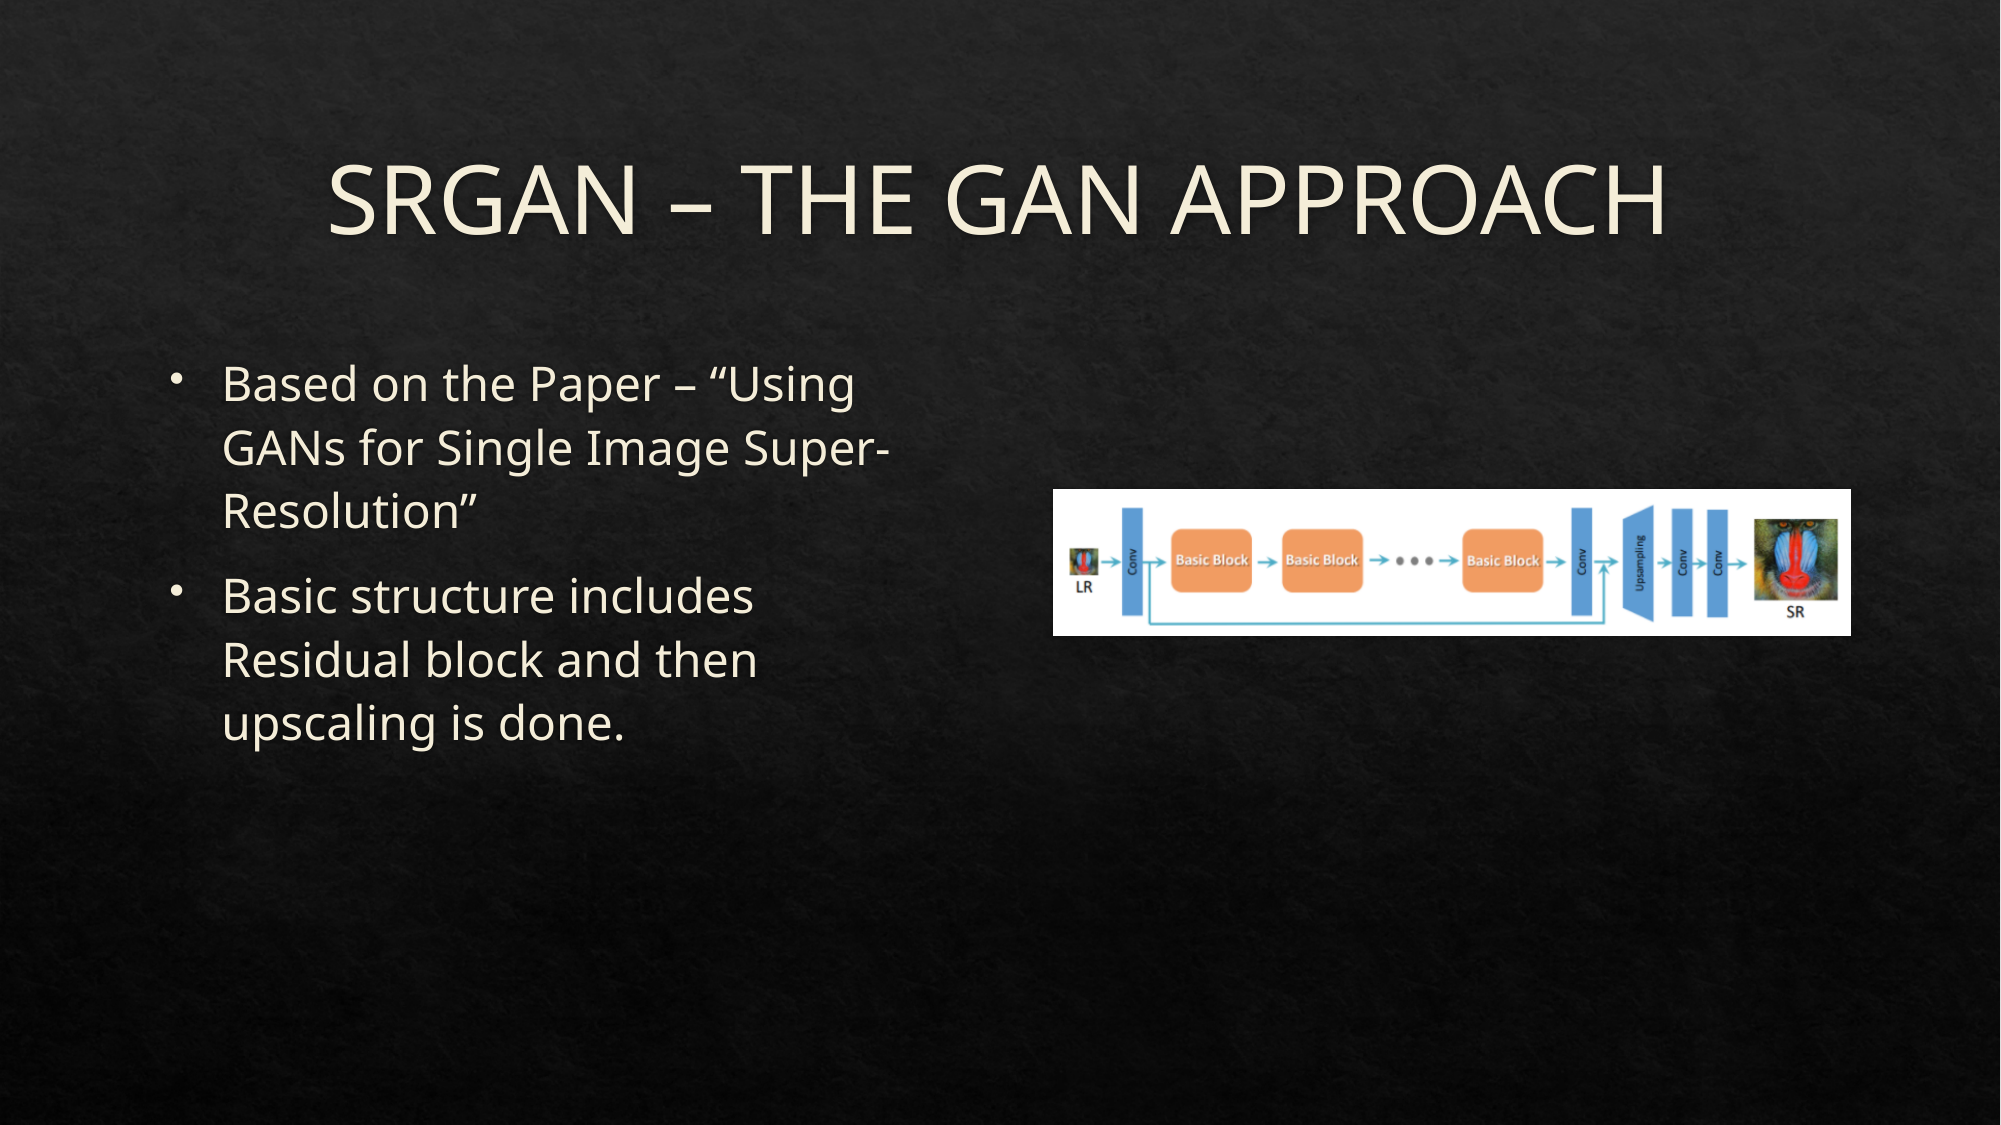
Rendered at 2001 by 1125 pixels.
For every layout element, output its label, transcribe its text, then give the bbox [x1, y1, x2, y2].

list Based on the Paper – “Using GANs for Single Image Super-Resolution” Basic structure includes Residual block and then upscaling is done. [149, 340, 947, 935]
title SRGAN – THE GAN APPROACH [149, 99, 1849, 307]
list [1053, 489, 1851, 636]
